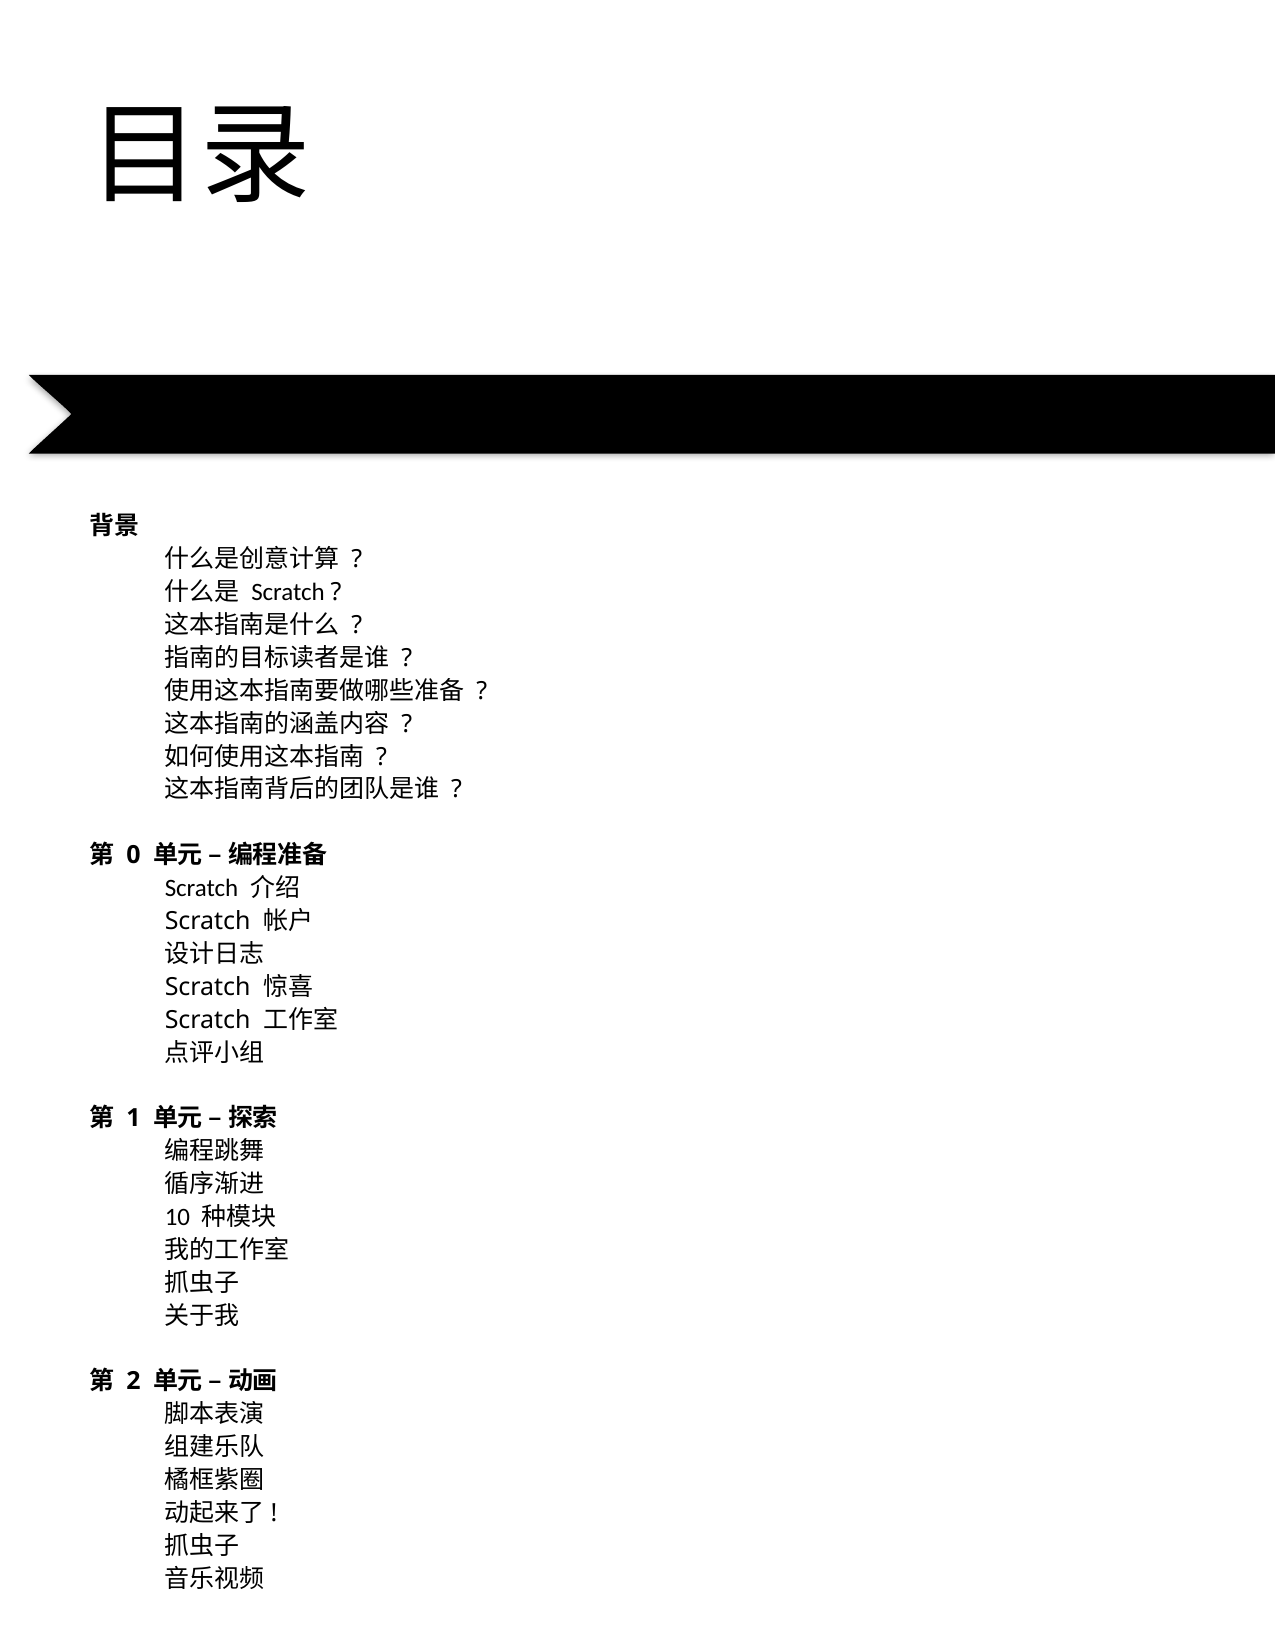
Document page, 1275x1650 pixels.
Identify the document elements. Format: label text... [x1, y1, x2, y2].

text_box 目录 [75, 76, 664, 224]
text_box 背景 什么是创意计算 ? 什么是 Scratch ? 这本指南是什么 ? 指南的目标读者是谁 ? 使用这本指南要做哪些准备 ? 这本指南的涵盖内容 ? 如何使用这本指南 ? 这本指南背后的团队是谁 ? 第 0 单元 – 编程准备 Scratch 介绍 Scratch 帐户 设计日志 Scratch 惊喜 Scratch 工作室 点评小组 第 1 单元 – 探索 编程跳舞 循序渐进 10 种模块 我的工作室 抓虫子 关于我 第 2 单元 – 动画 脚本表演 组建乐队 橘框紫圈 动起来了! 抓虫子 音乐视频 [75, 499, 1201, 1600]
text_box [28, 374, 1275, 455]
